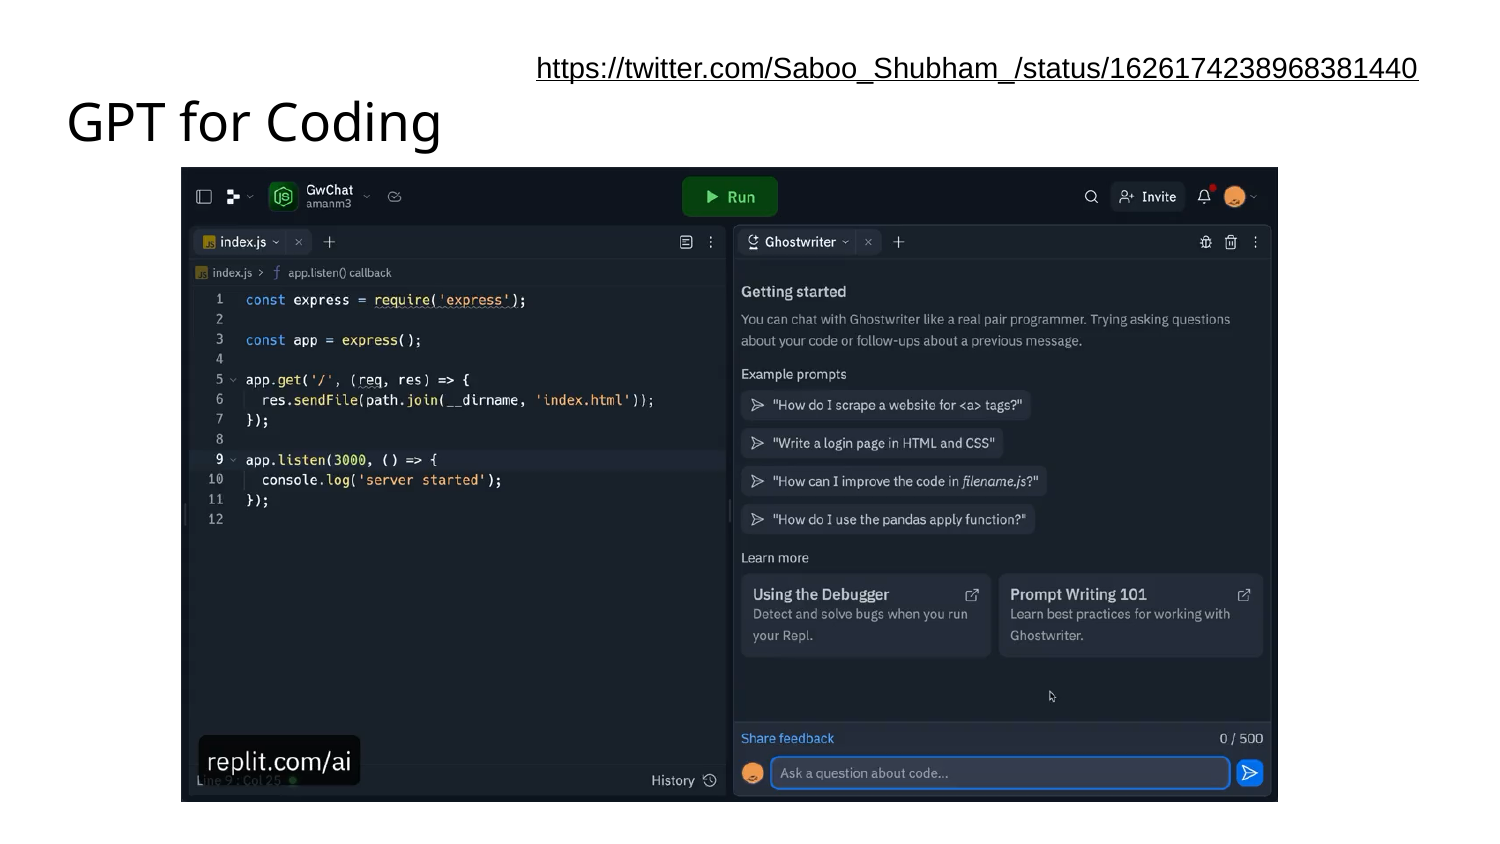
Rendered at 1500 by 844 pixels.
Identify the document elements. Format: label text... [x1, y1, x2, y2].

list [180, 166, 1279, 803]
text_box https://twitter.com/Saboo_Shubham_/status/1626174238968381440 [521, 41, 1500, 92]
title GPT for Coding [51, 72, 1449, 167]
